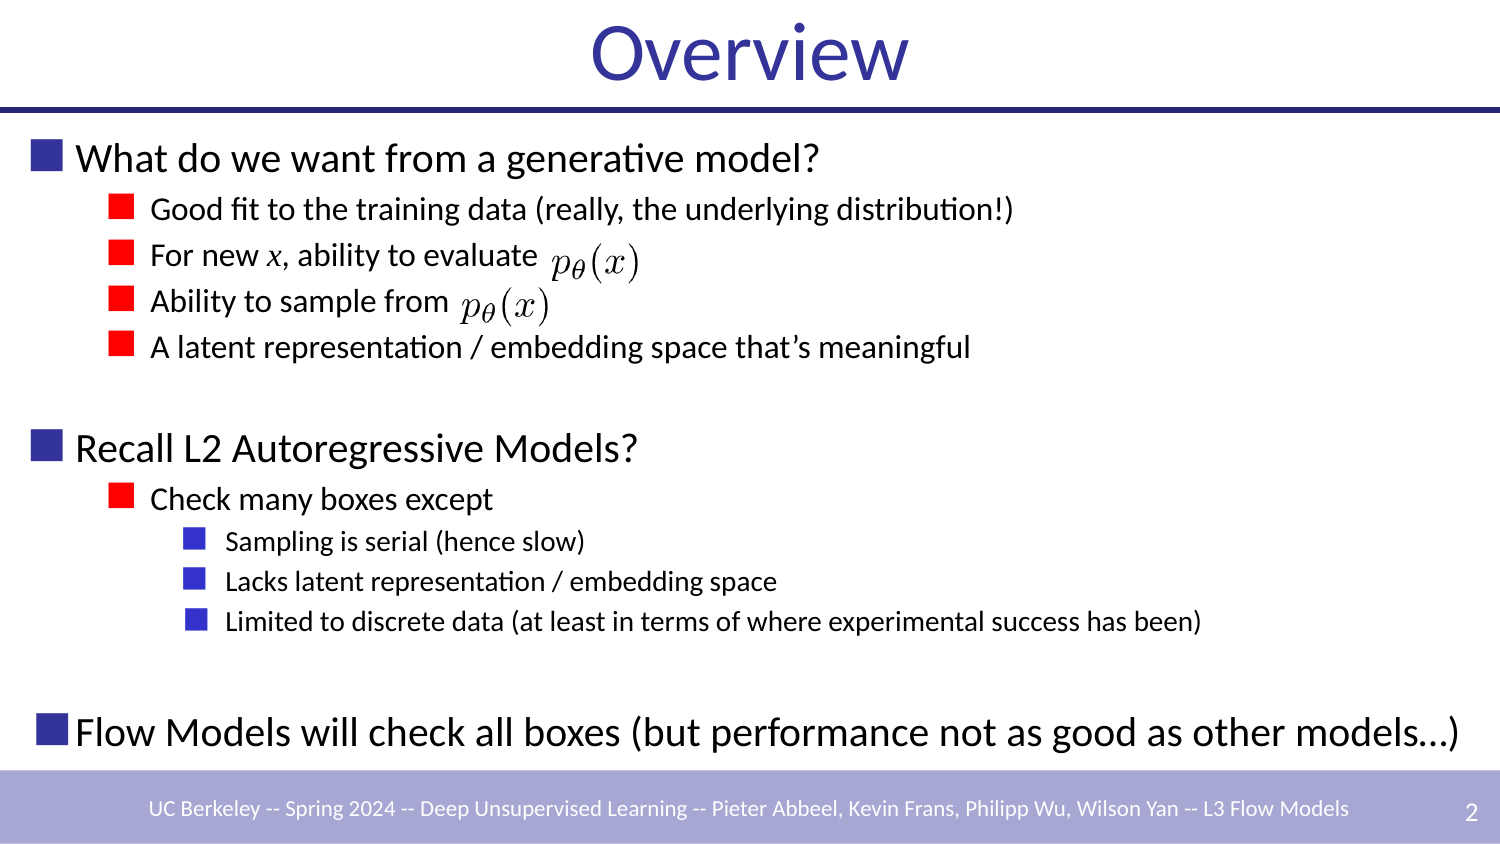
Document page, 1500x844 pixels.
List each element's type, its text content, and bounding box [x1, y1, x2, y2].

title Overview [0, 10, 1500, 103]
list What do we want from a generative model? Good fit to the training data (really, the underlying distribution!) For new x, ability to evaluate Ability to sample from A latent representation / embedding space that’s meaningful Recall L2 Autoregressive Models? Check many boxes except Sampling is serial (hence slow) Lacks latent representation / embedding space Limited to discrete data (at least in terms of where experimental success has been) Flow Models will check all boxes (but performance not as good as other models…) [0, 103, 1500, 691]
picture [452, 232, 642, 335]
slide_number ‹#› [1403, 779, 1494, 844]
